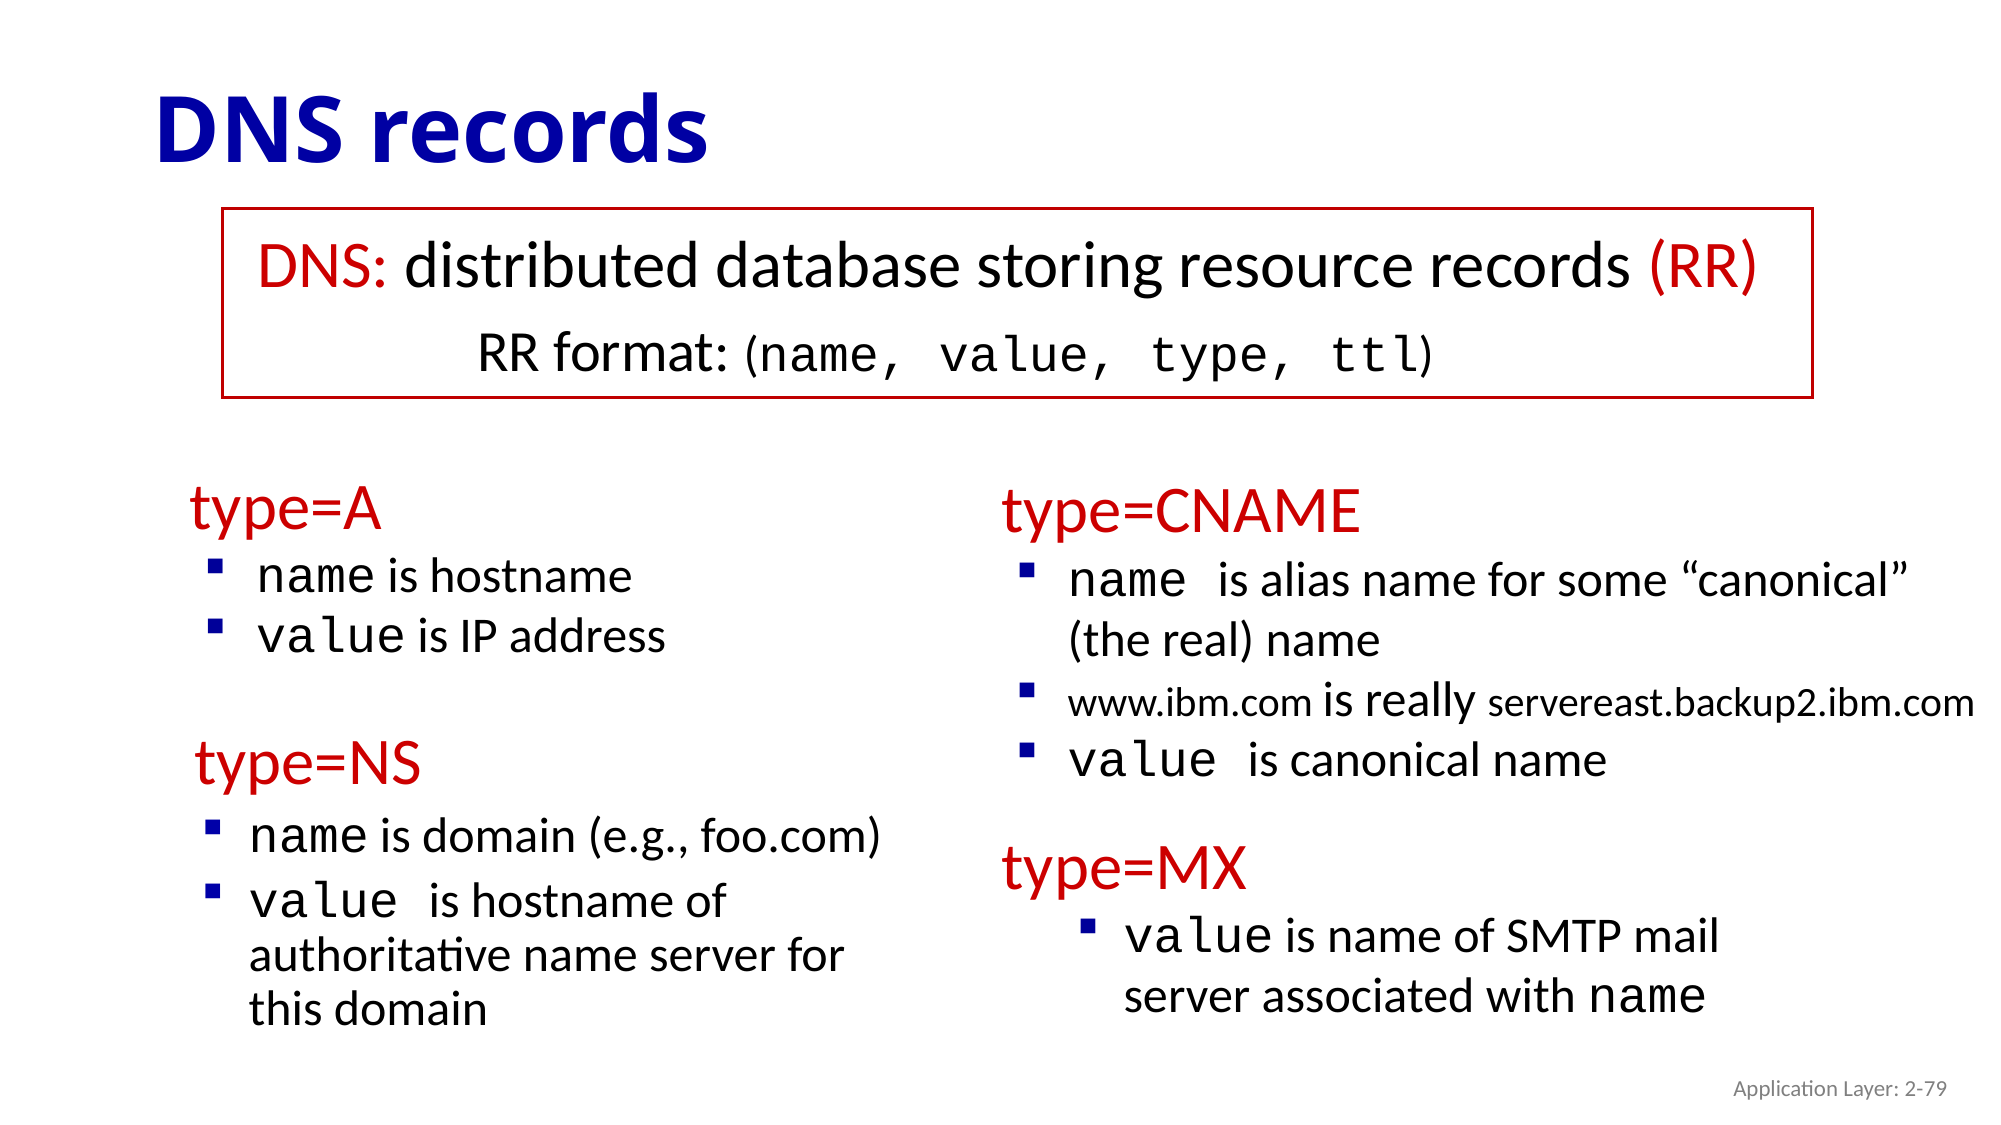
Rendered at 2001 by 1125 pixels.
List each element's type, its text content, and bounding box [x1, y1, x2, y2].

text_box [222, 207, 1813, 399]
slide_number Application Layer: 2-79 [1512, 1056, 1963, 1117]
text_box type=CNAME name is alias name for some “canonical” (the real) name www.ibm.com is really servereast.backup2.ibm.com value is canonical name [986, 458, 2000, 816]
text_box type=NS name is domain (e.g., foo.com) value is hostname of authoritative name server for this domain [177, 719, 924, 1033]
text_box type=MX value is name of SMTP mail server associated with name [986, 815, 1855, 1030]
text_box type=A name is hostname value is IP address [175, 455, 801, 670]
title DNS records [137, 59, 1863, 207]
